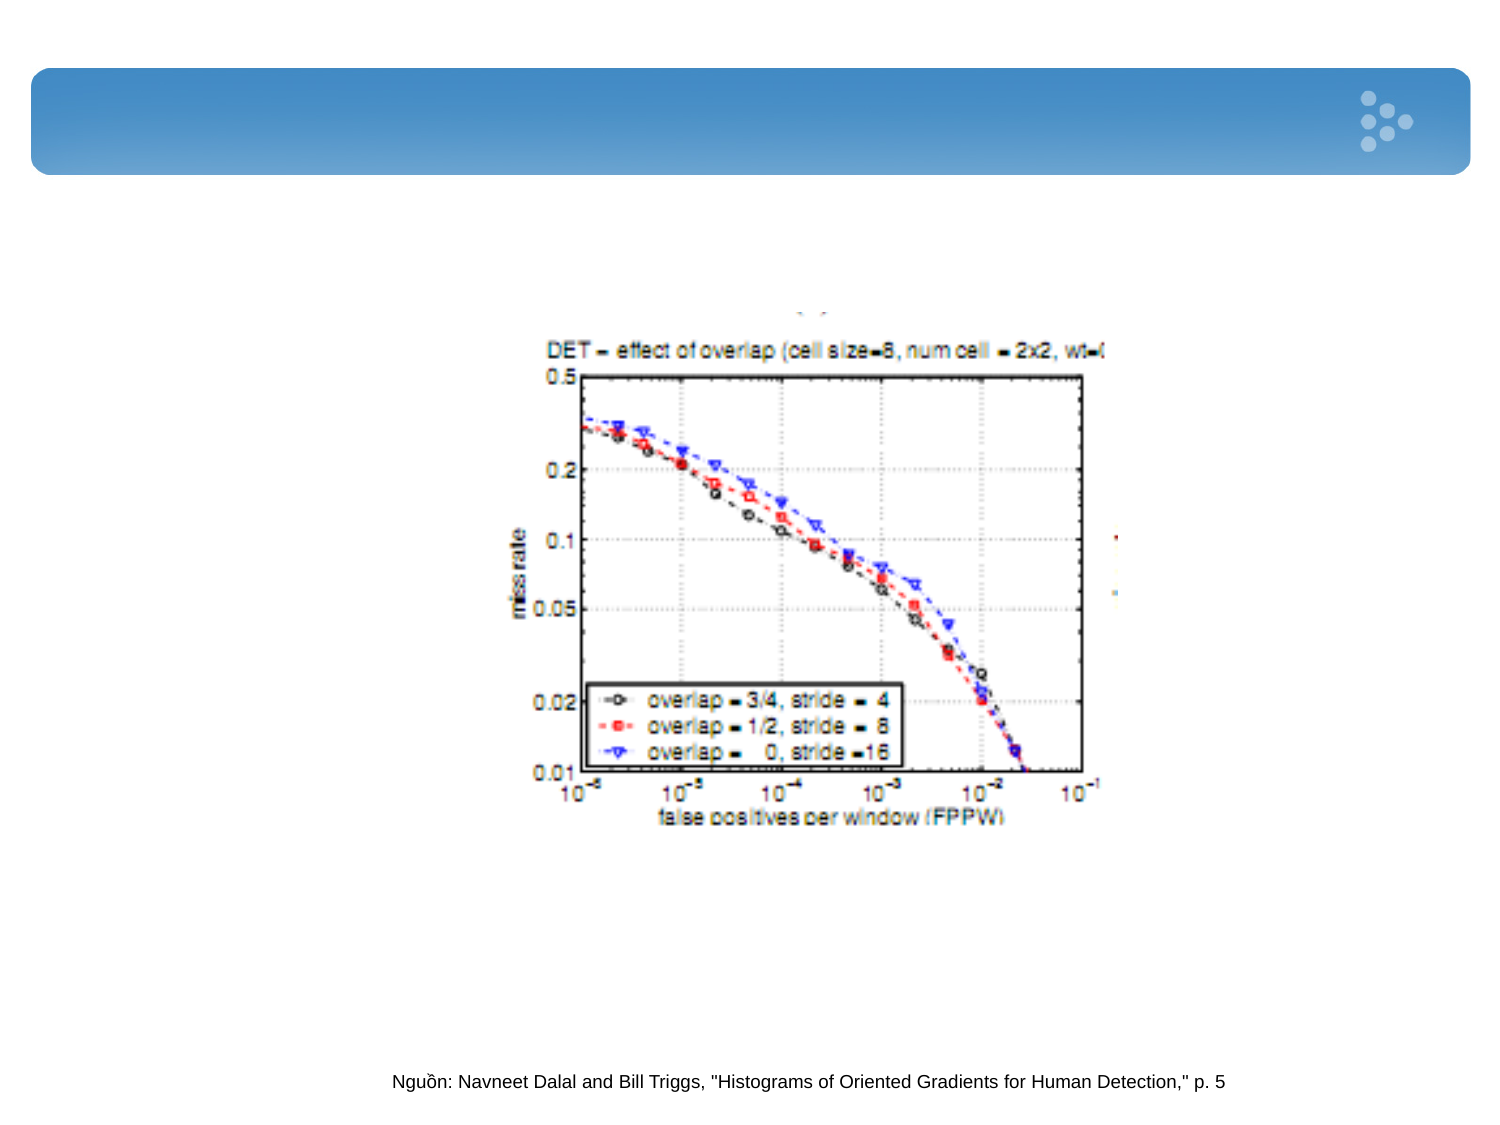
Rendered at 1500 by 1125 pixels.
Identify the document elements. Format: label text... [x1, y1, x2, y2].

text_box Nguồn: Navneet Dalal and Bill Triggs, "Histograms of Oriented Gradients for Human Detection," p. 5 [377, 1062, 1241, 1100]
picture [0, 0, 1500, 1125]
